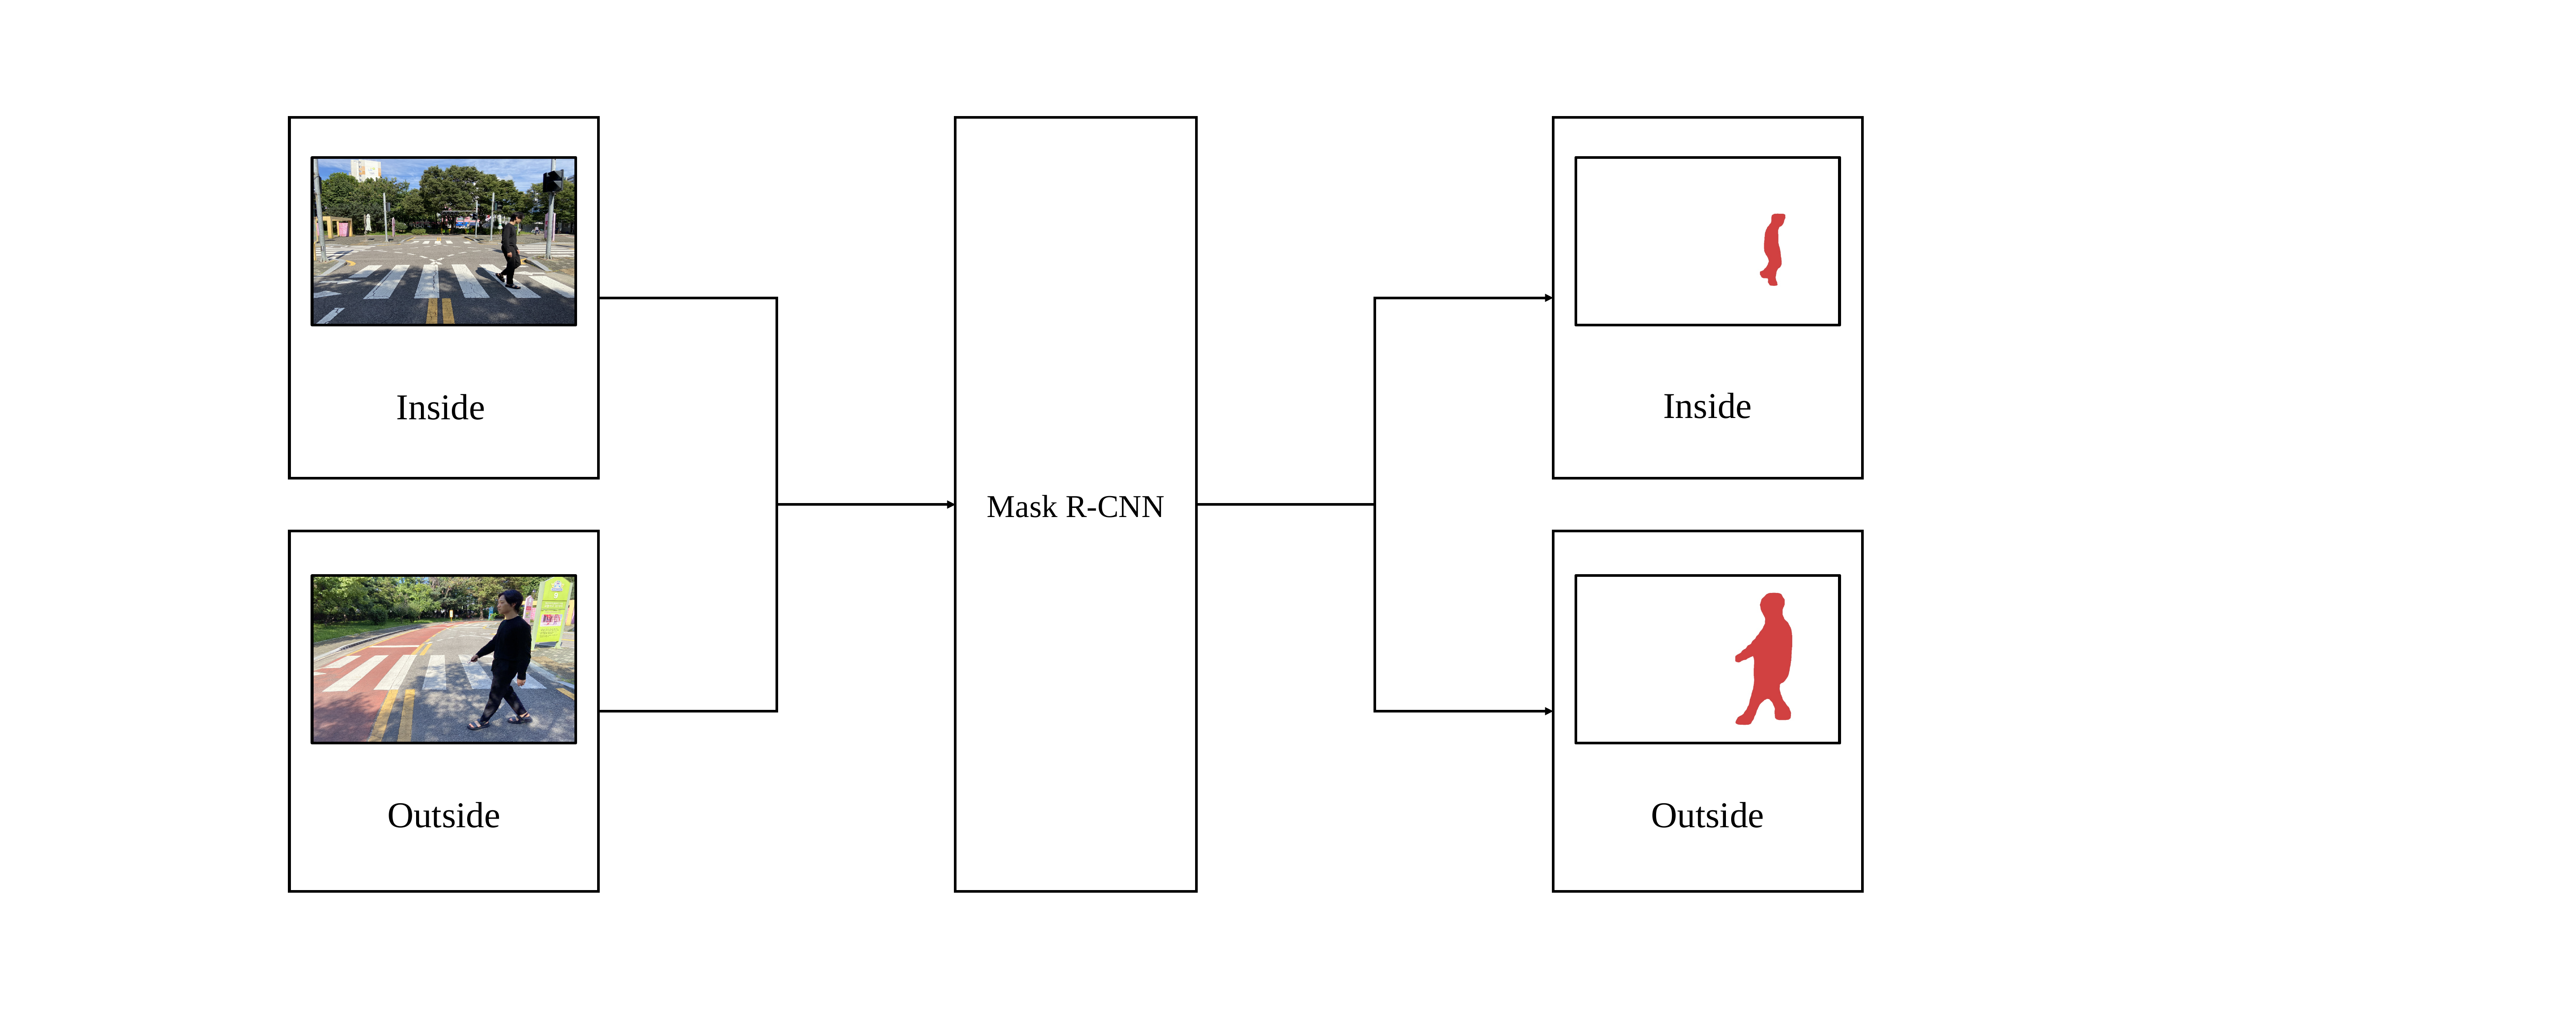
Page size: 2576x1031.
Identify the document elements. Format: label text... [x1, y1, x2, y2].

text_box Mask R-CNN [955, 117, 1197, 892]
text_box Inside [321, 380, 561, 430]
picture [313, 158, 575, 324]
text_box [1553, 838, 1863, 892]
text_box Inside [1587, 378, 1828, 429]
text_box [1553, 117, 1863, 479]
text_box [1196, 298, 1554, 505]
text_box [1196, 505, 1554, 712]
picture [313, 577, 575, 742]
text_box Outside [324, 788, 564, 838]
picture [1577, 158, 1838, 324]
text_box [598, 505, 956, 712]
text_box [289, 117, 599, 479]
text_box [1553, 531, 1863, 788]
text_box [289, 531, 599, 892]
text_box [598, 298, 956, 505]
picture [1577, 577, 1838, 742]
text_box Outside [1478, 788, 1937, 838]
